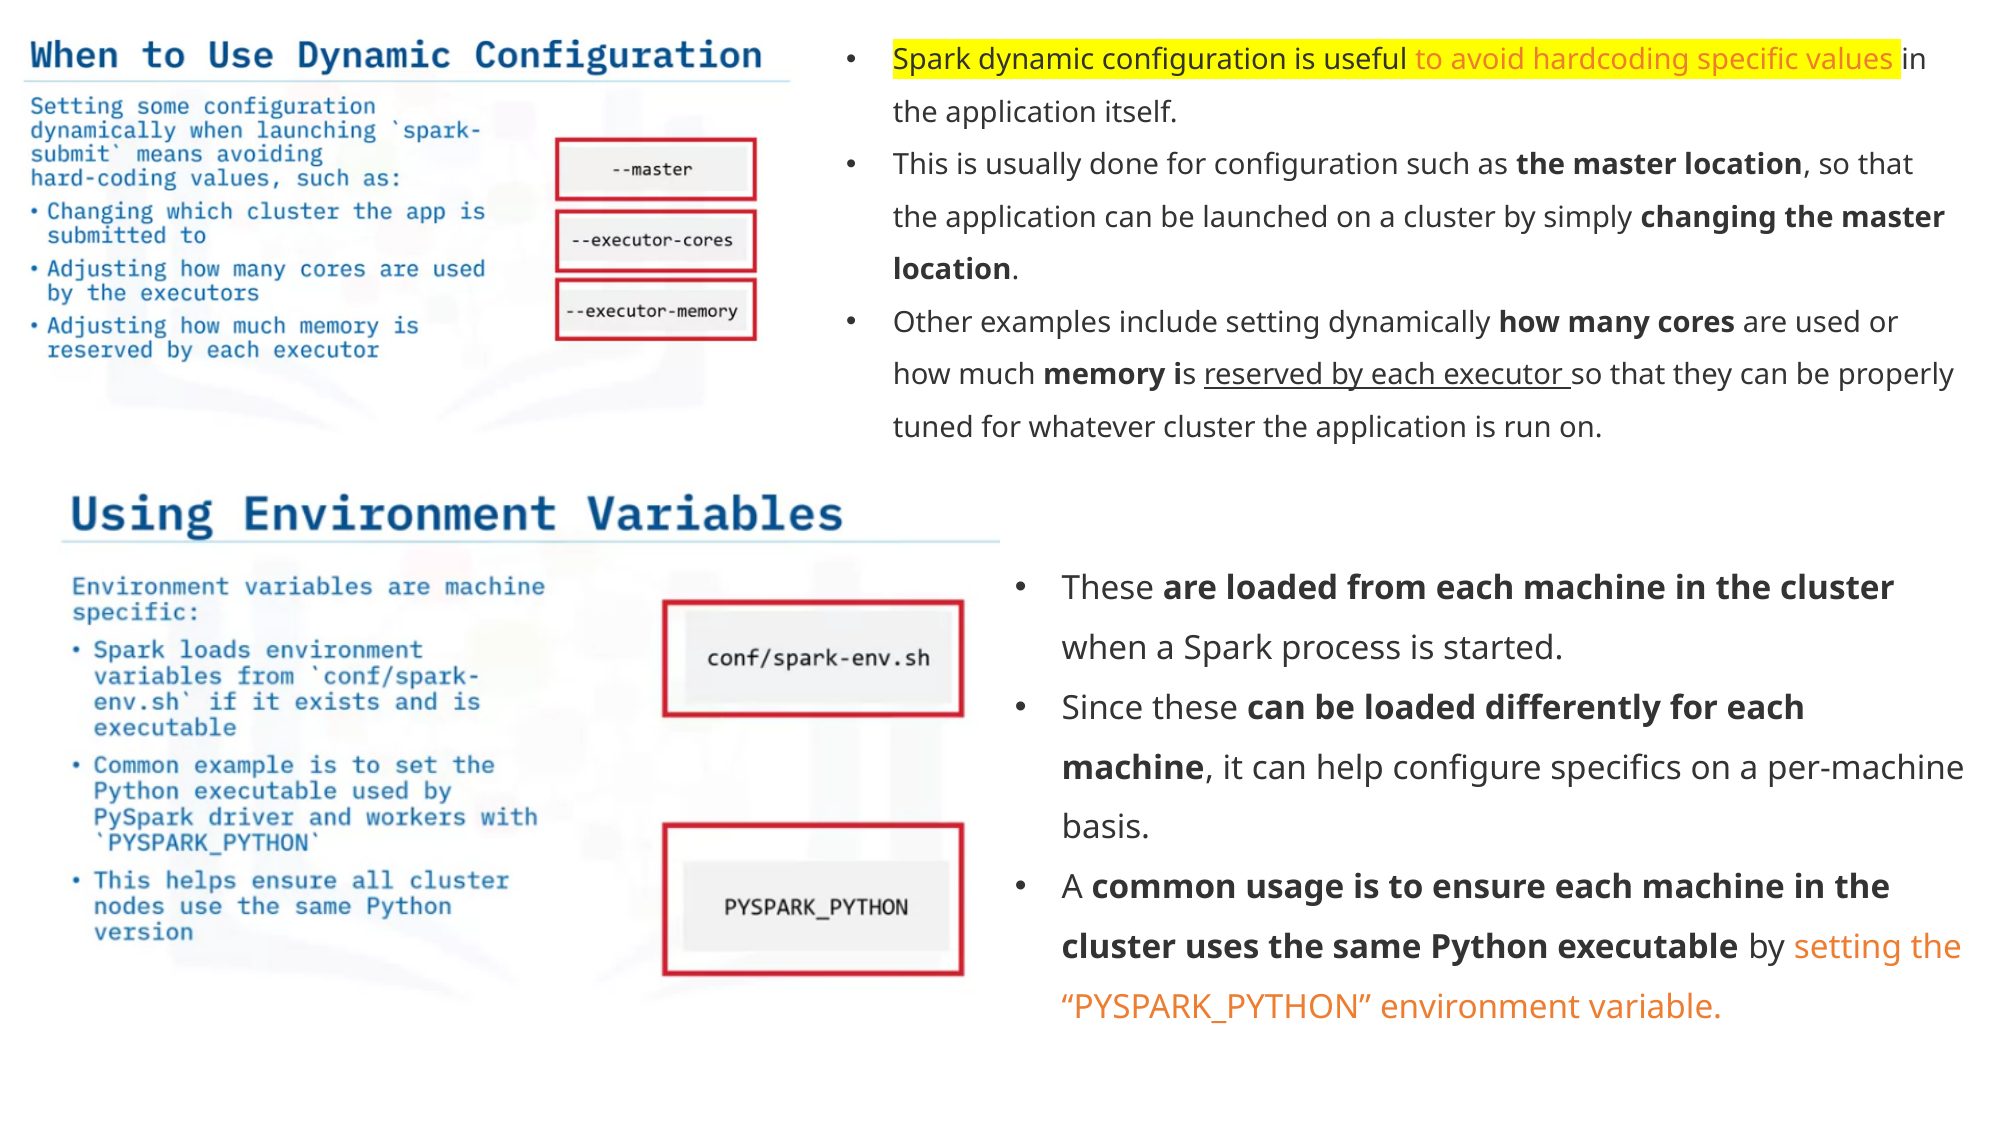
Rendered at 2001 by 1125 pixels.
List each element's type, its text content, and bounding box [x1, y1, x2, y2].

picture [0, 16, 832, 442]
text_box Spark dynamic configuration is useful to avoid hardcoding specific values in the application itself. This is usually done for configuration such as the master location, so that the application can be launched on a cluster by simply changing the master location. Other examples include setting dynamically how many cores are used or how much memory is reserved by each executor so that they can be properly tuned for whatever cluster the application is run on. [831, 16, 1977, 451]
text_box These are loaded from each machine in the cluster when a Spark process is started. Since these can be loaded differently for each machine, it can help configure specifics on a per-machine basis. A common usage is to ensure each machine in the cluster uses the same Python executable by setting the “PYSPARK_PYTHON” environment variable. [999, 538, 2000, 1033]
picture [31, 449, 1000, 1007]
